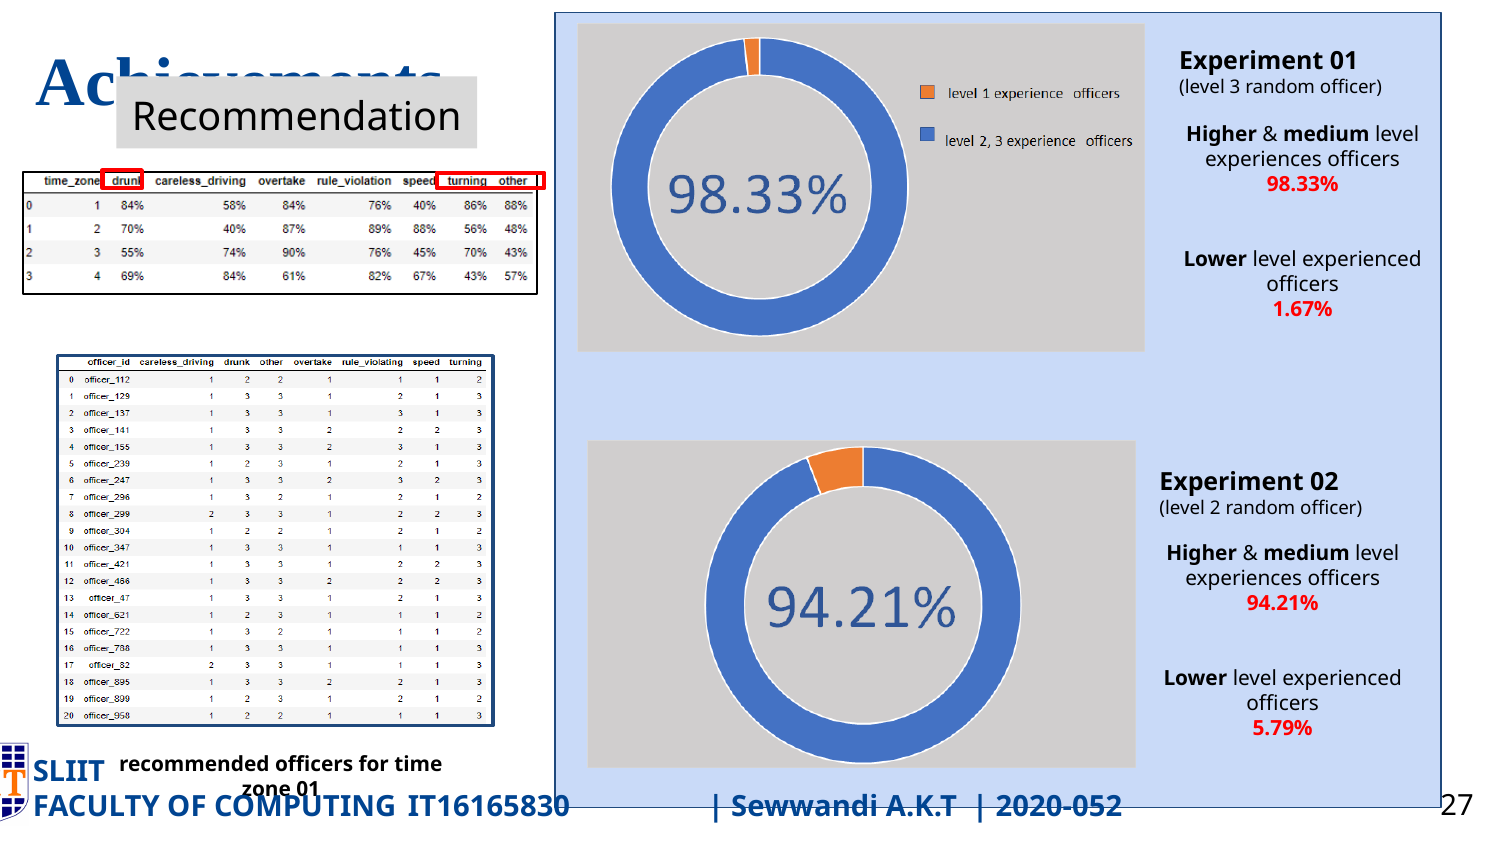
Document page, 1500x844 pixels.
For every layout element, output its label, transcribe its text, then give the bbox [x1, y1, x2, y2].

picture [0, 742, 29, 826]
picture [586, 440, 1136, 768]
text_box SLIIT FACULTY OF COMPUTING IT16165830 | Sewwandi A.K.T | 2020-052 [0, 736, 1252, 831]
text_box Higher & medium level experiences officers 94.21% [1144, 524, 1422, 649]
picture [576, 23, 1145, 352]
text_box Recommendation [116, 76, 478, 149]
text_box Higher & medium level experiences officers 98.33% [1164, 105, 1442, 230]
text_box Experiment 01 (level 3 random officer) [1164, 29, 1442, 105]
picture [58, 356, 492, 725]
text_box [555, 12, 1442, 808]
text_box Lower level experienced officers 5.79% [1144, 649, 1422, 763]
title Achievements [33, 22, 546, 111]
text_box 27 [1425, 771, 1500, 821]
text_box Experiment 02 (level 2 random officer) [1144, 450, 1422, 524]
text_box Lower level experienced officers 1.67% [1164, 230, 1442, 343]
text_box [535, 171, 546, 190]
picture [23, 172, 537, 293]
